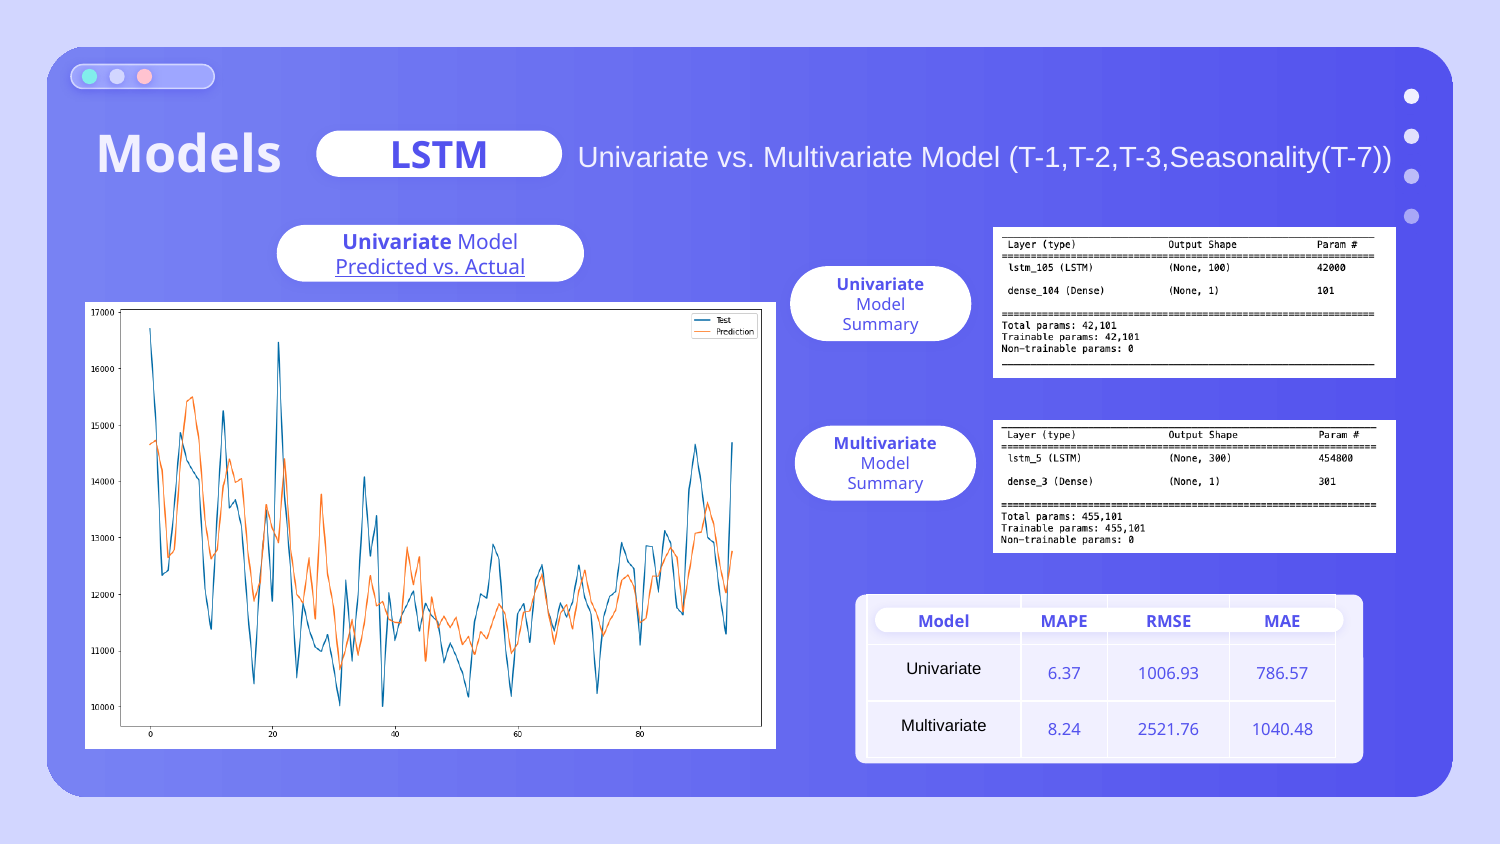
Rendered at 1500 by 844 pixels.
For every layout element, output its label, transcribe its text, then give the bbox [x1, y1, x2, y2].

table_cell 8.24 [1022, 702, 1107, 757]
picture [993, 227, 1396, 379]
table_cell 786.57 [1230, 645, 1335, 700]
table_cell 6.37 [1022, 645, 1107, 700]
text_box [855, 594, 1364, 764]
picture [993, 419, 1396, 553]
text_box Univariate Model Summary [790, 266, 972, 342]
table_header MAE [1230, 595, 1335, 644]
text_box [1336, 608, 1344, 632]
text_box Univariate vs. Multivariate Model (T-1,T-2,T-3,Seasonality(T-7)) [562, 131, 1500, 181]
text_box LSTM [316, 130, 562, 177]
text_box Models [80, 112, 831, 191]
table_cell Univariate [868, 645, 1020, 700]
table_cell 1006.93 [1108, 645, 1229, 700]
table_header MAPE [1022, 595, 1107, 644]
text_box Multivariate Model Summary [794, 425, 977, 501]
table_header RMSE [1108, 595, 1229, 644]
table_cell 2521.76 [1108, 702, 1229, 757]
picture [85, 302, 776, 749]
table_cell Multivariate [868, 702, 1020, 757]
table_header Model [868, 595, 1020, 644]
text_box Univariate Model Predicted vs. Actual [276, 224, 584, 282]
table_cell 1040.48 [1230, 702, 1335, 757]
